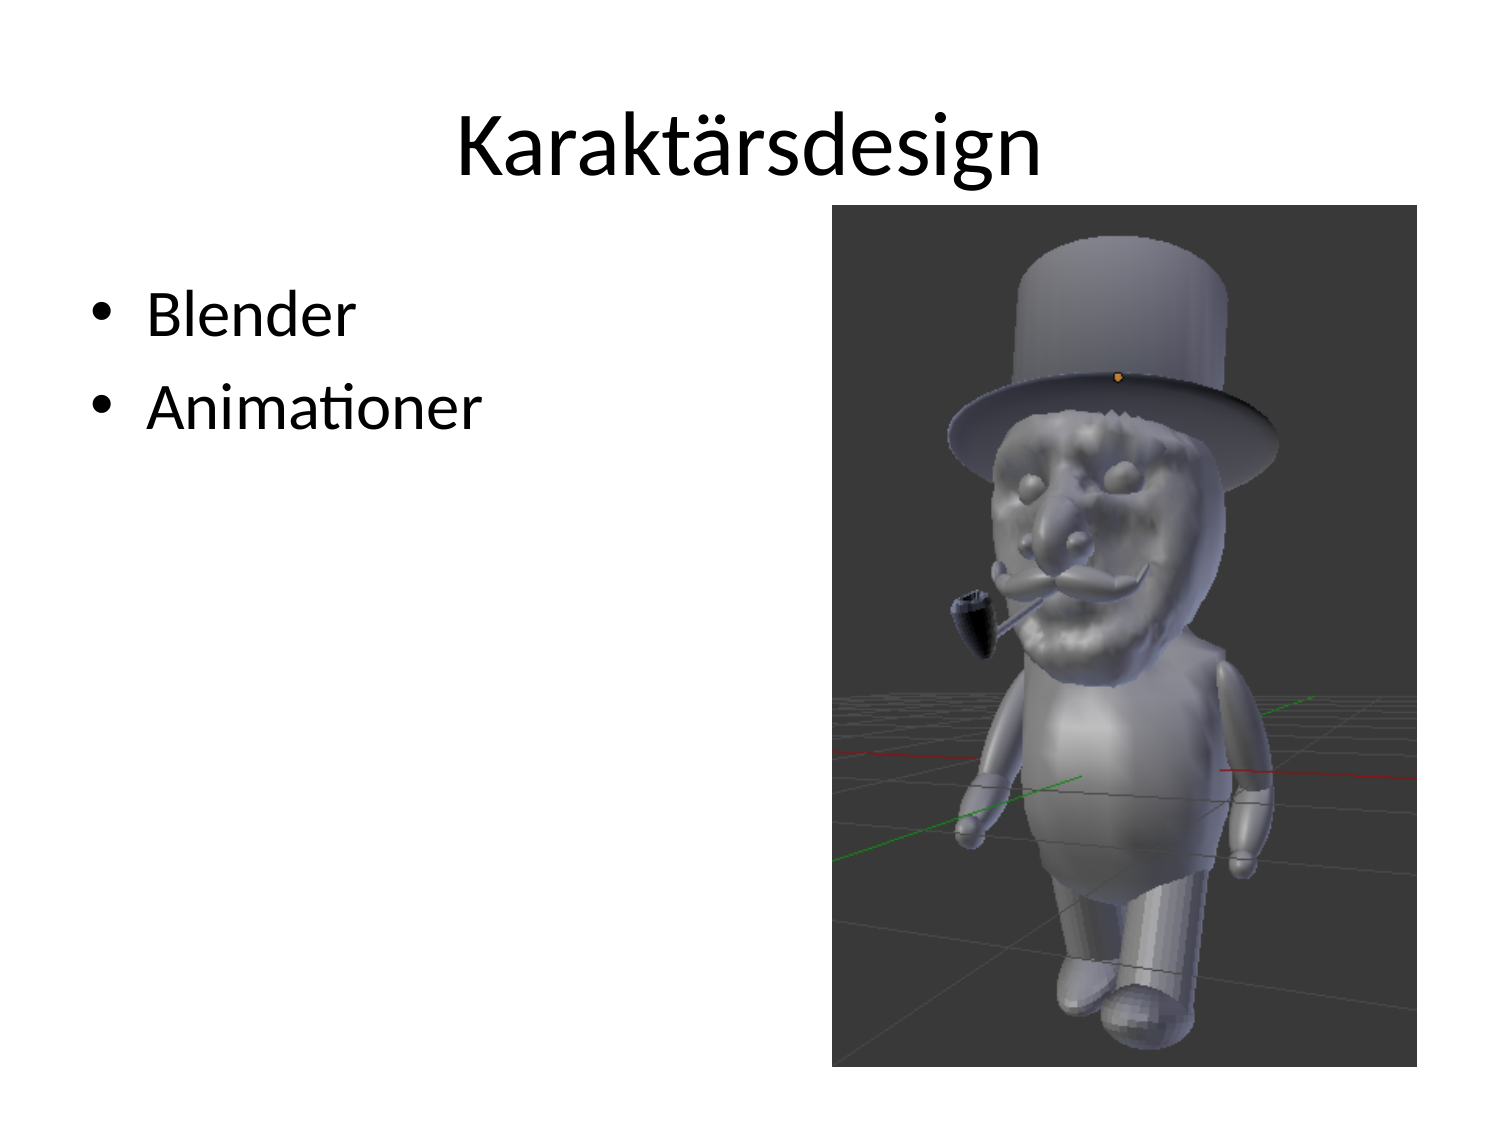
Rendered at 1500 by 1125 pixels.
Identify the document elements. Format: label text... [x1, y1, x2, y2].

list Blender Animationer [1421, 262, 1425, 1005]
list Blender Animationer [75, 262, 827, 1005]
picture [832, 205, 1418, 1067]
title Karaktärsdesign [75, 45, 1425, 233]
